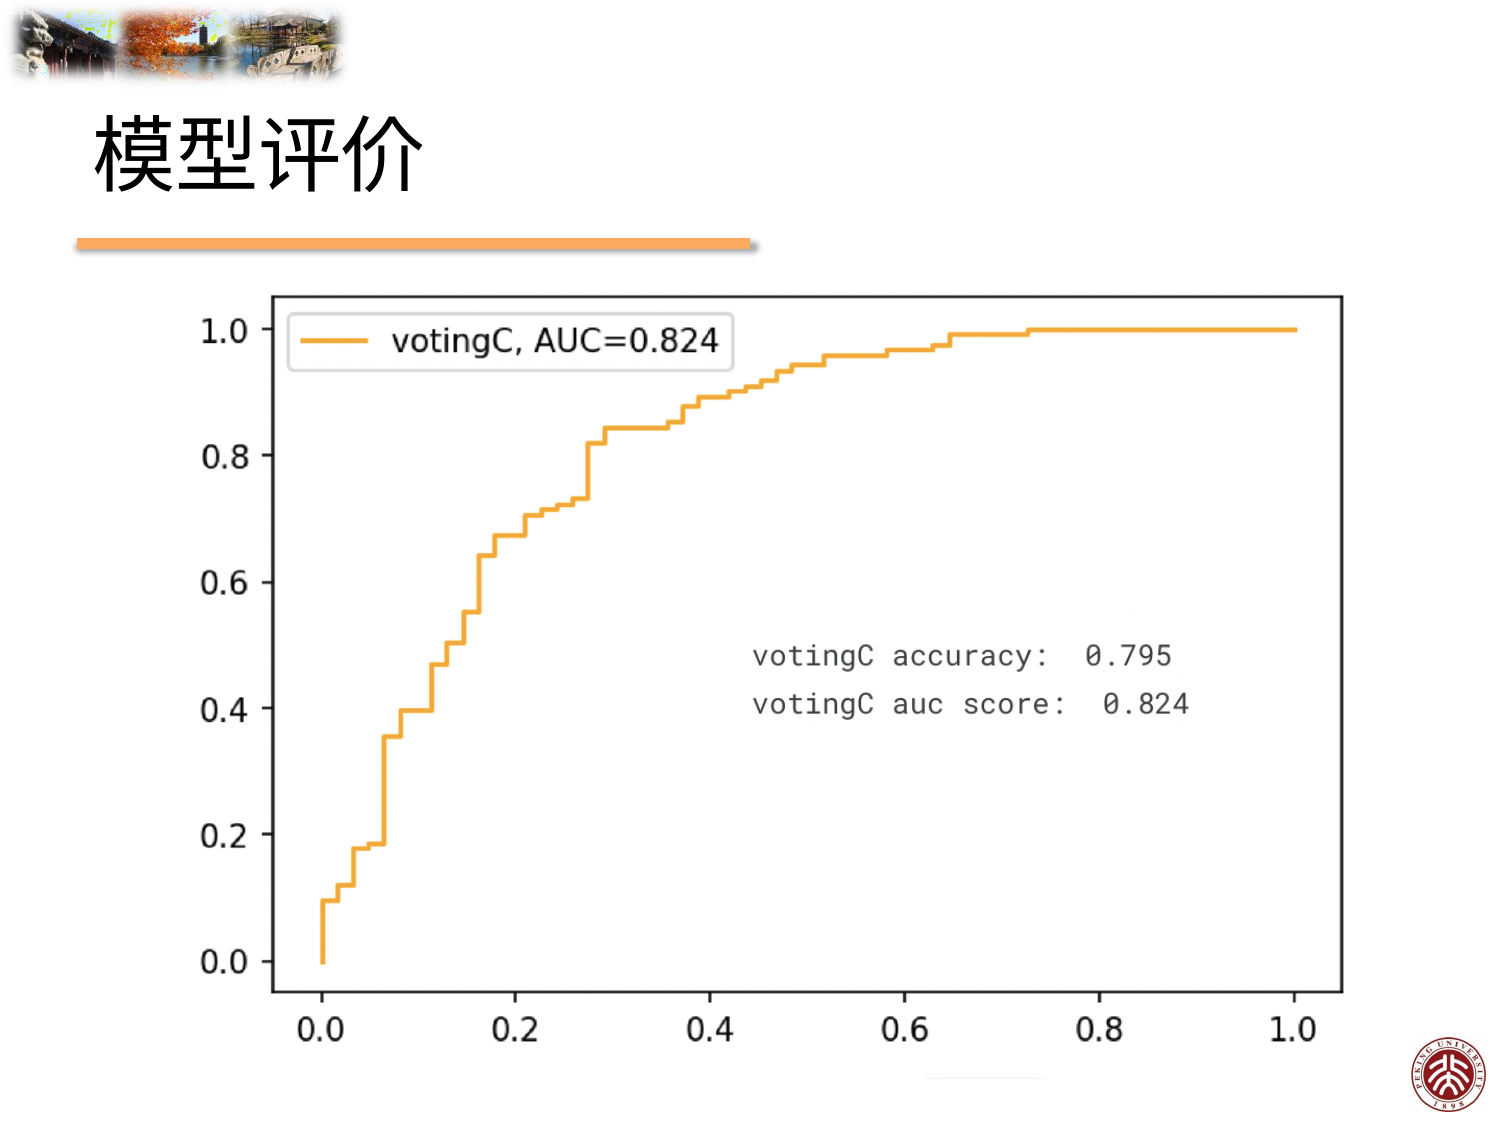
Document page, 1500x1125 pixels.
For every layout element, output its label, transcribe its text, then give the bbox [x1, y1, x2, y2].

picture [2, 0, 353, 90]
picture [171, 275, 1385, 1079]
picture [69, 236, 765, 259]
title 模型评价 [92, 101, 1408, 207]
picture [1411, 1037, 1486, 1112]
